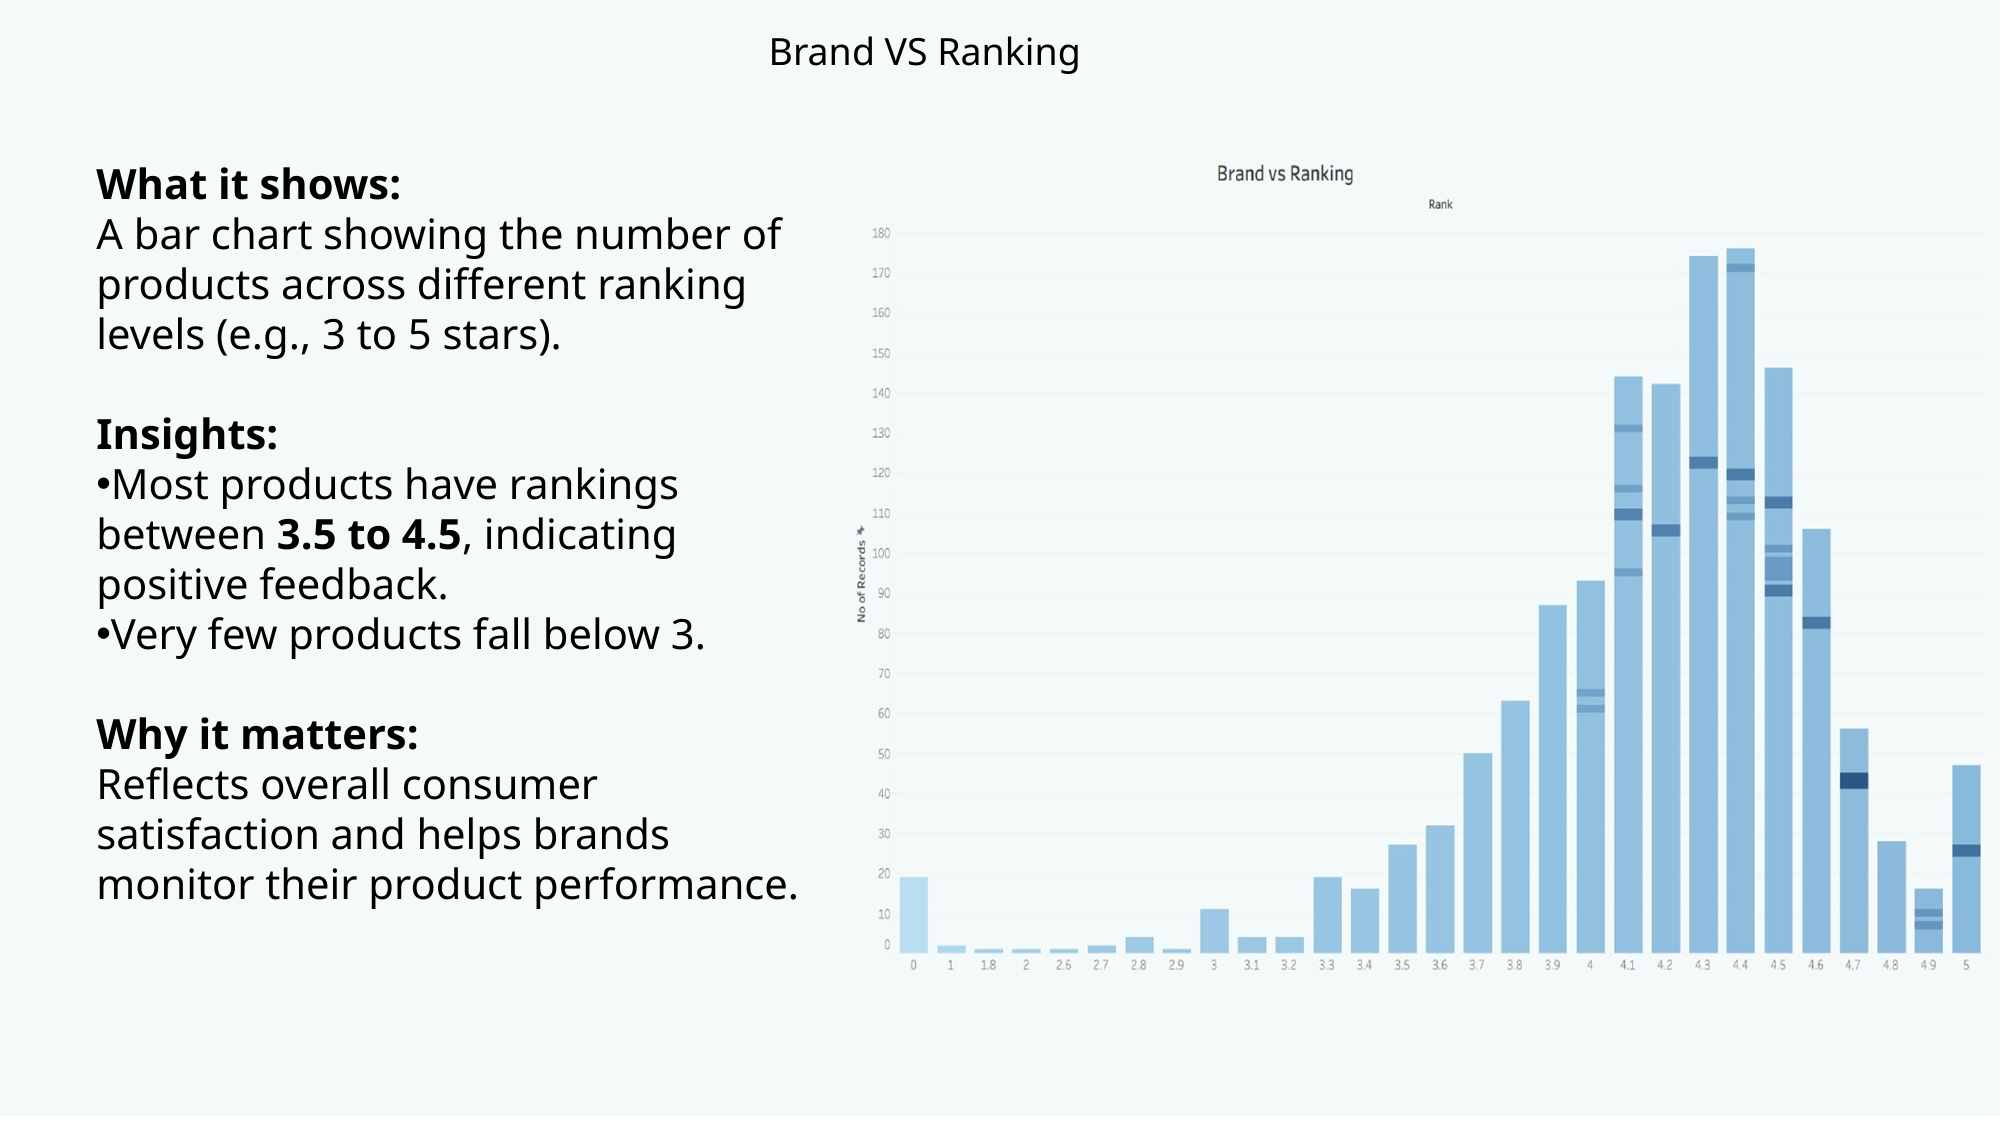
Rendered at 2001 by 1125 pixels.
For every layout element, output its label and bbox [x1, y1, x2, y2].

list [0, 0, 2000, 1116]
picture [844, 149, 1991, 983]
